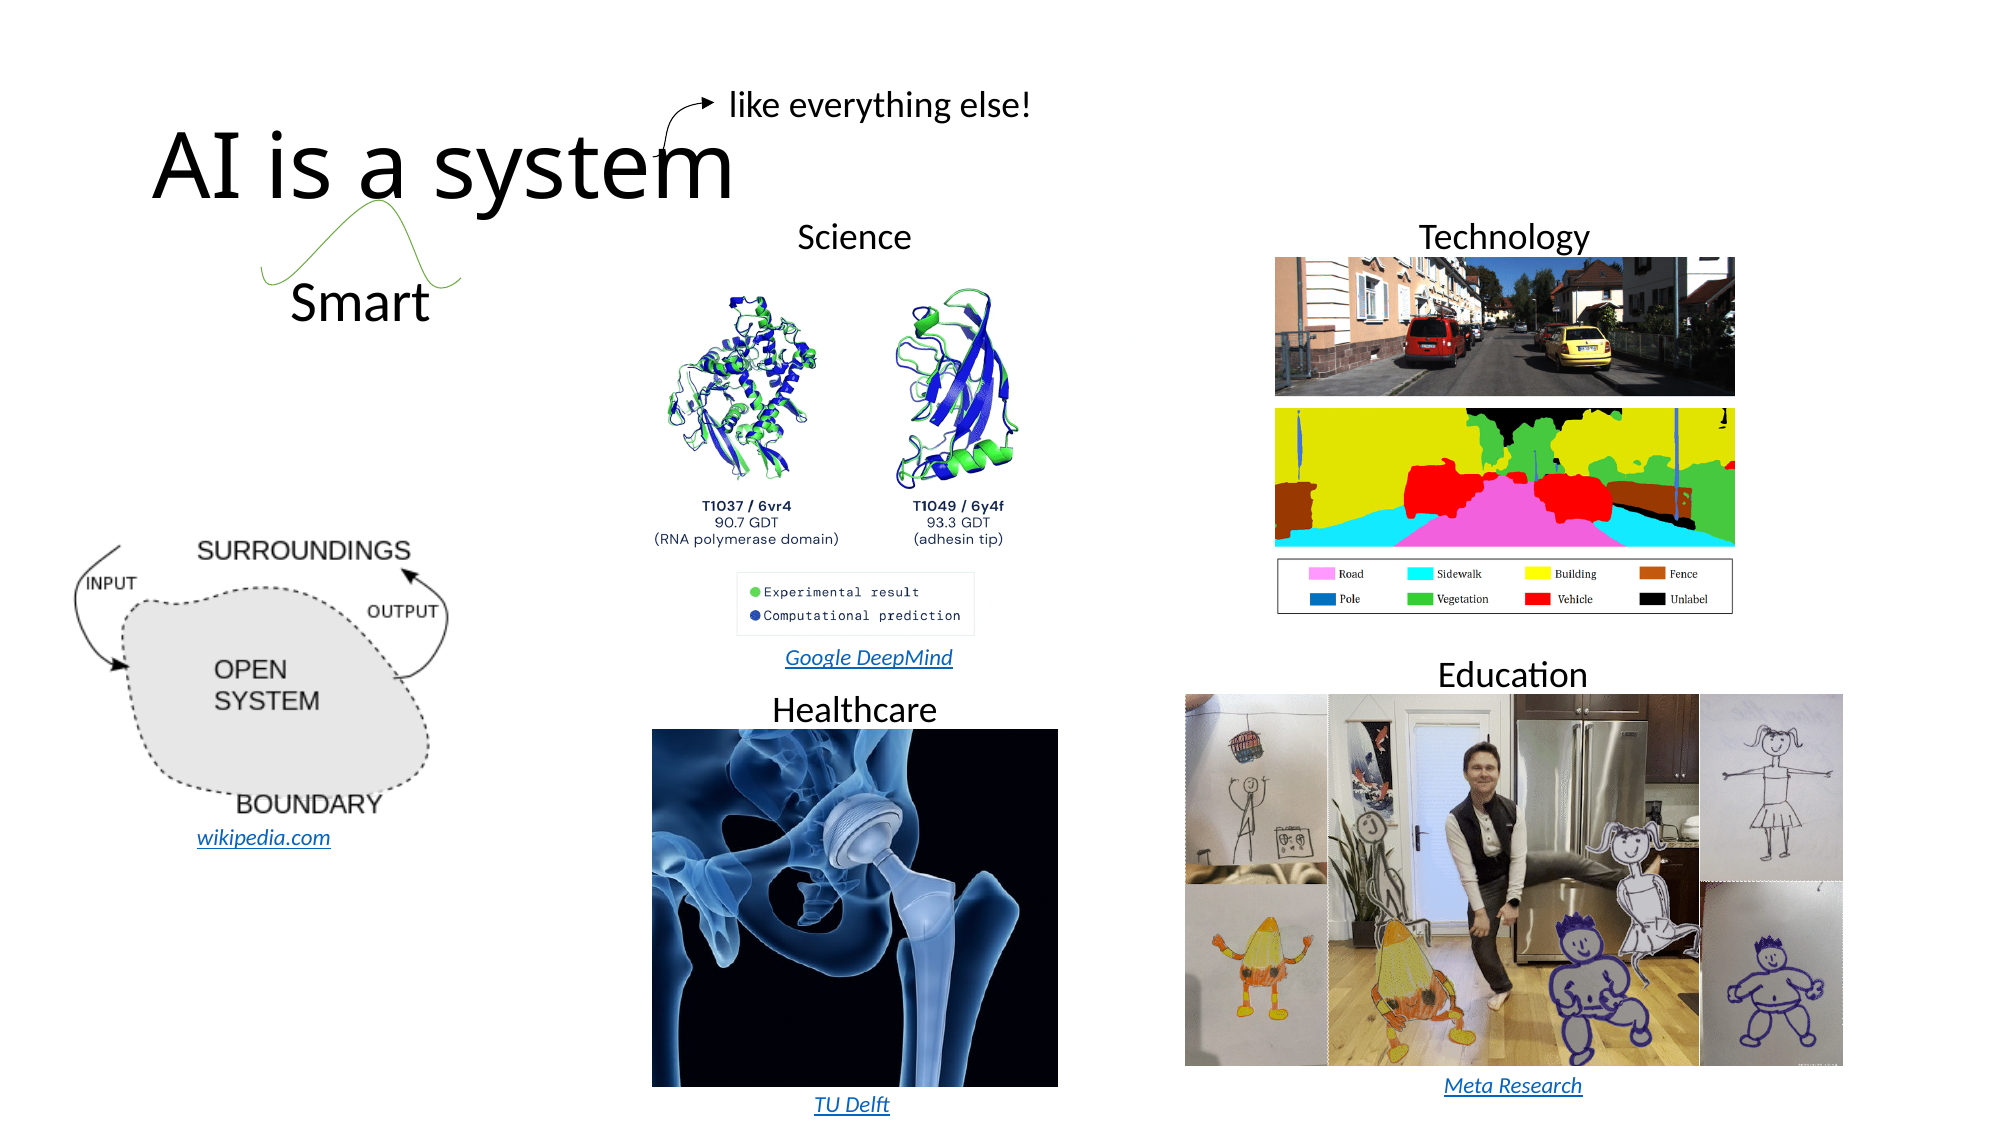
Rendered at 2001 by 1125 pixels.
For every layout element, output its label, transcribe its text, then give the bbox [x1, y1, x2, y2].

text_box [526, 277, 1185, 678]
text_box Healthcare [757, 678, 953, 729]
title AI is a system [137, 59, 1863, 278]
picture [64, 524, 458, 837]
text_box [447, 277, 462, 288]
text_box Smart [275, 255, 447, 341]
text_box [652, 102, 713, 157]
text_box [1184, 694, 1843, 1106]
picture [1275, 257, 1735, 615]
text_box wikipedia.com [182, 837, 352, 858]
text_box like everything else! [714, 72, 1048, 133]
text_box [260, 266, 275, 286]
text_box Science [783, 205, 928, 265]
text_box Education [1423, 642, 1604, 694]
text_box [652, 729, 1058, 1125]
text_box Technology [1404, 205, 1606, 257]
text_box [311, 199, 417, 255]
